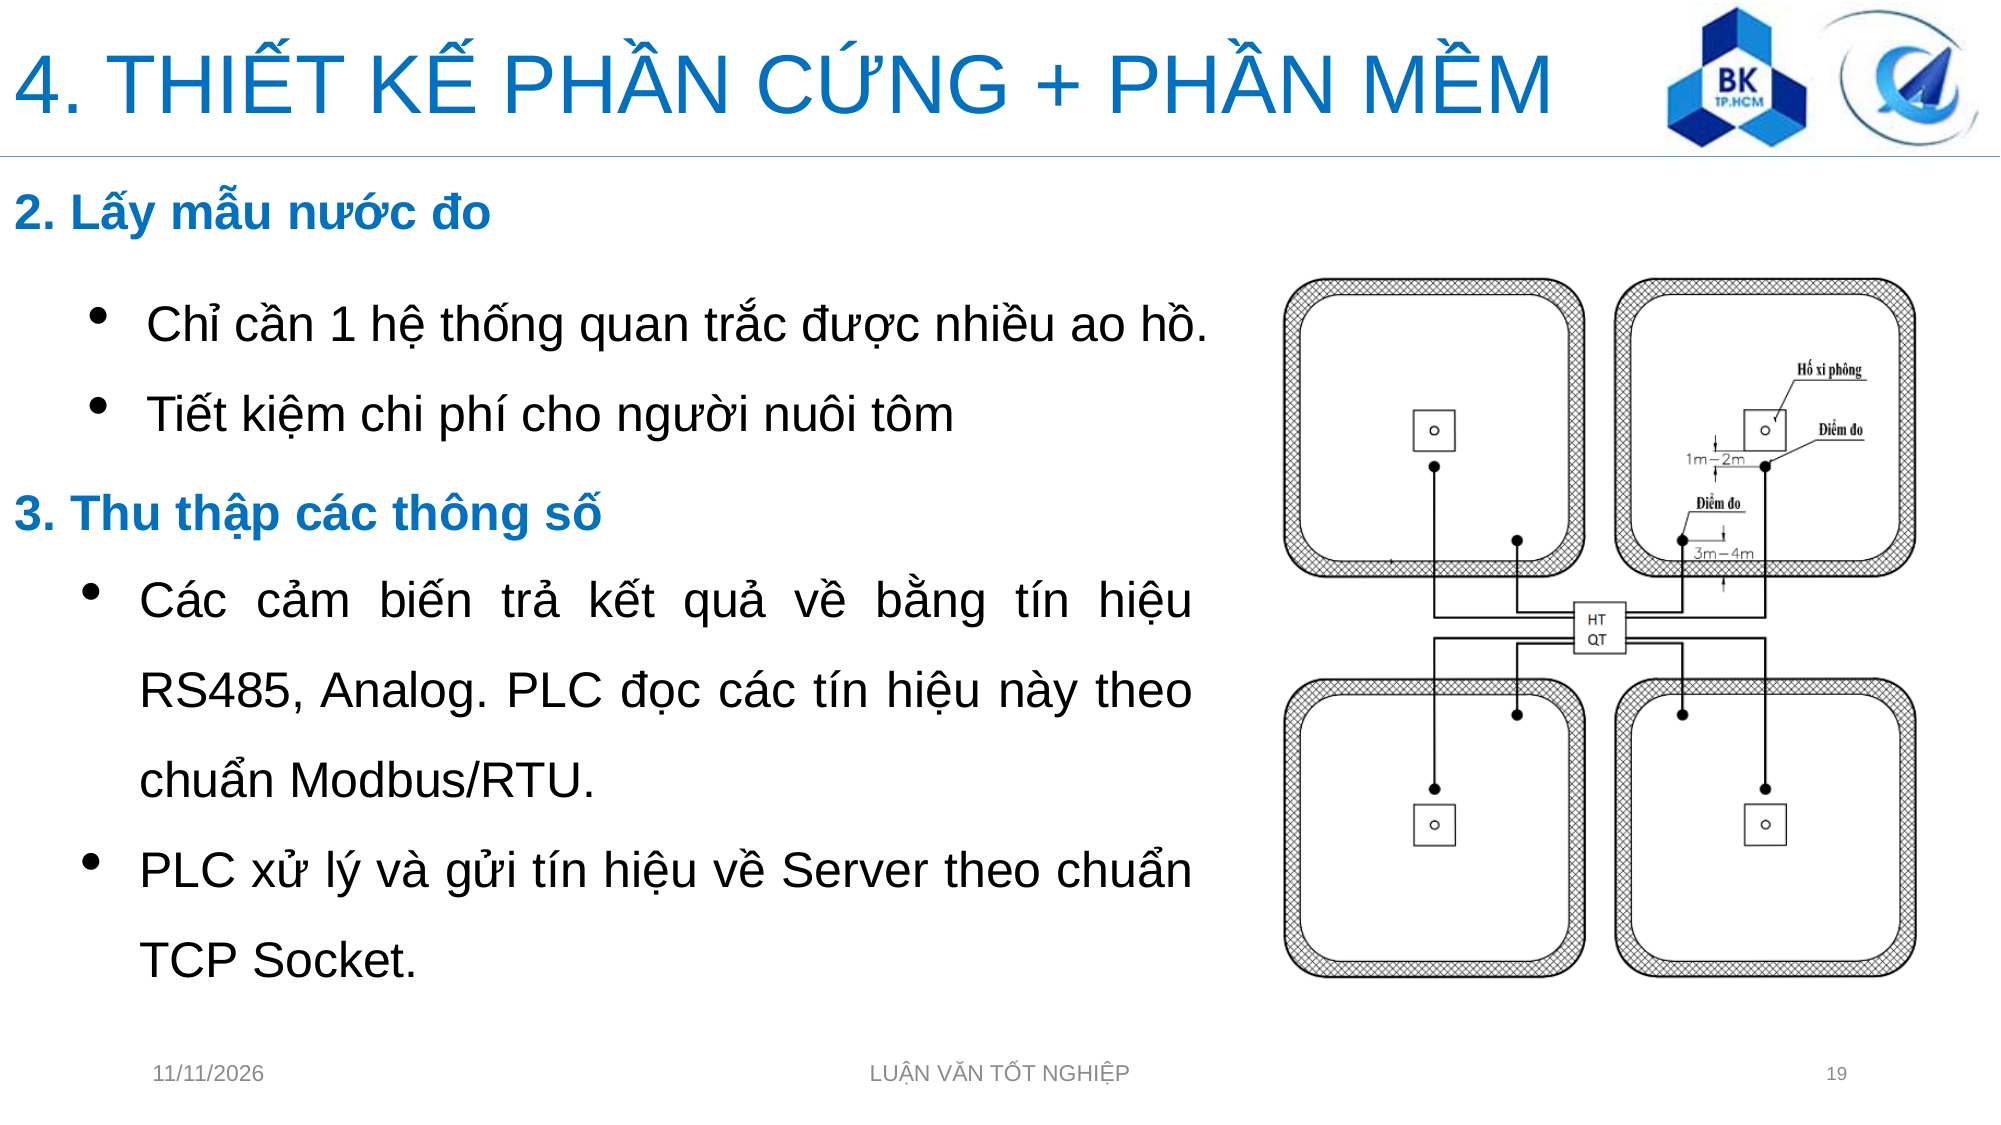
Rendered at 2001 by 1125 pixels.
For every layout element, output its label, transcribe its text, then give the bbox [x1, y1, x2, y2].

text_box 3. Thu thập các thông số [0, 473, 624, 529]
text_box 2. Lấy mẫu nước đo [0, 172, 712, 247]
slide_number 30-Jun-19 [137, 1042, 588, 1103]
text_box Các cảm biến trả kết quả về bằng tín hiệu RS485, Analog. PLC đọc các tín hiệu này theo chuẩn Modbus/RTU. PLC xử lý và gửi tín hiệu về Server theo chuẩn TCP Socket. [0, 529, 1209, 995]
picture [1276, 268, 1929, 987]
slide_number 19 [1412, 1042, 1863, 1103]
footer LUẬN VĂN TỐT NGHIỆP [662, 1042, 1338, 1103]
text_box 4. THIẾT KẾ PHẦN CỨNG + PHẦN MỀM [0, 22, 1603, 138]
picture [1665, 2, 1979, 156]
text_box Chỉ cần 1 hệ thống quan trắc được nhiều ao hồ. Tiết kiệm chi phí cho người nuôi tôm [0, 254, 1258, 450]
